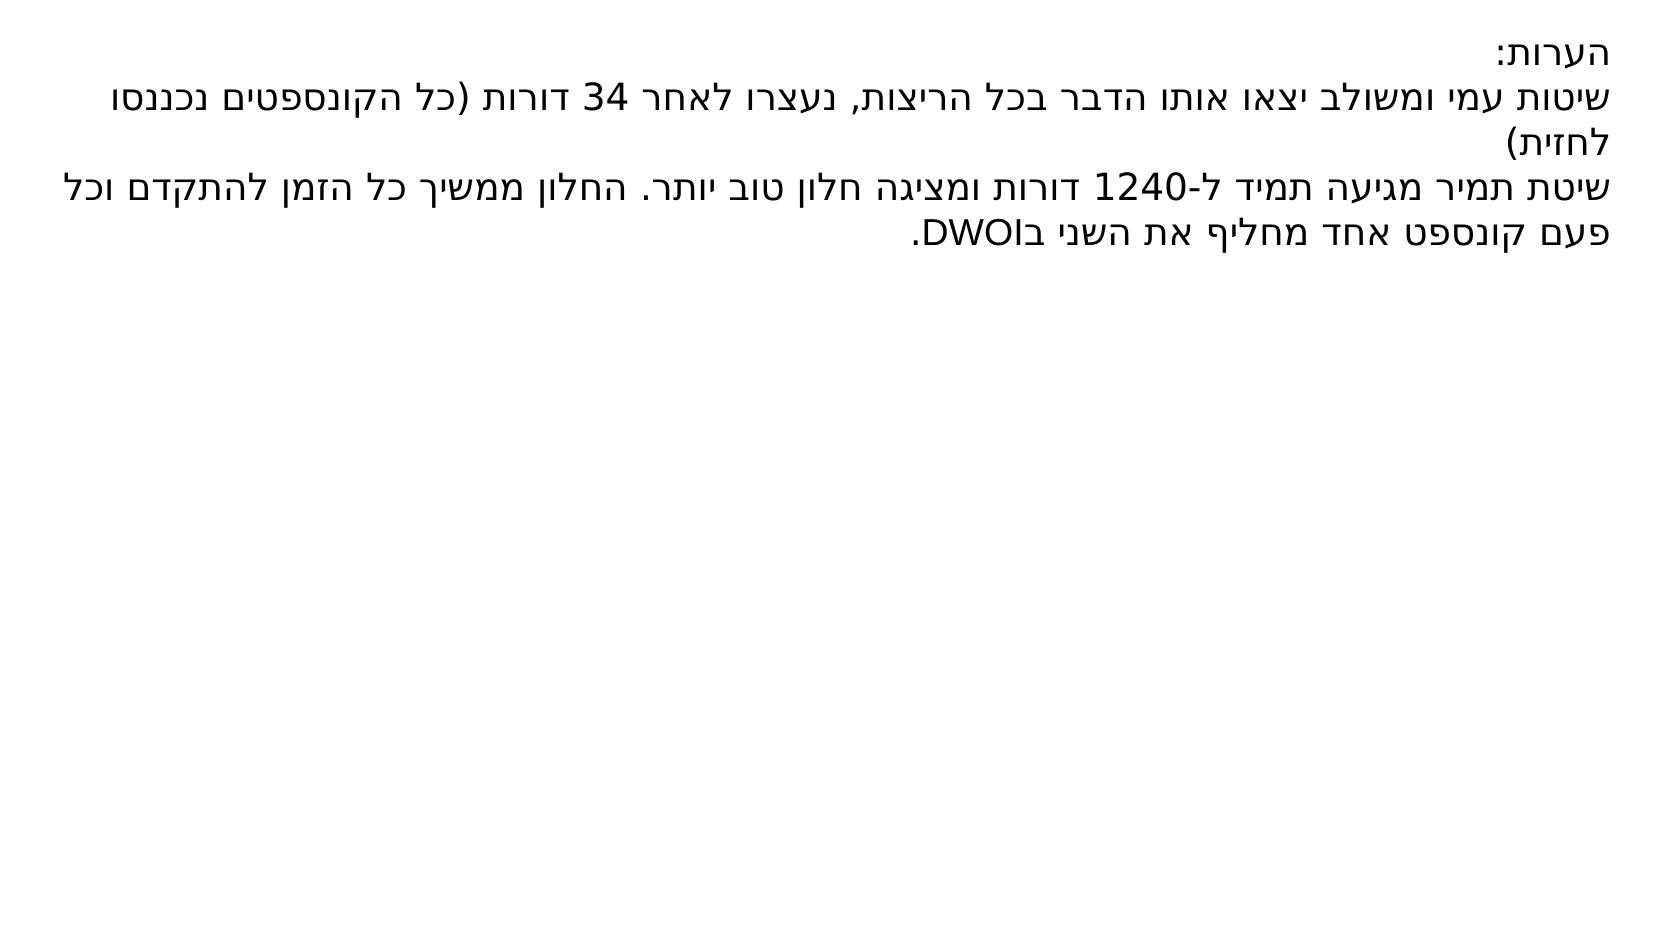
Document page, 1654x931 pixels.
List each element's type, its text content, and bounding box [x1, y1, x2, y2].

text_box הערות: שיטות עמי ומשולב יצאו אותו הדבר בכל הריצות, נעצרו לאחר 34 דורות (כל הקונספטים נכננסו לחזית) שיטת תמיר מגיעה תמיד ל-1240 דורות ומציגה חלון טוב יותר. החלון ממשיך כל הזמן להתקדם וכל פעם קונספט אחד מחליף את השני בDWOI. [29, 20, 1627, 327]
